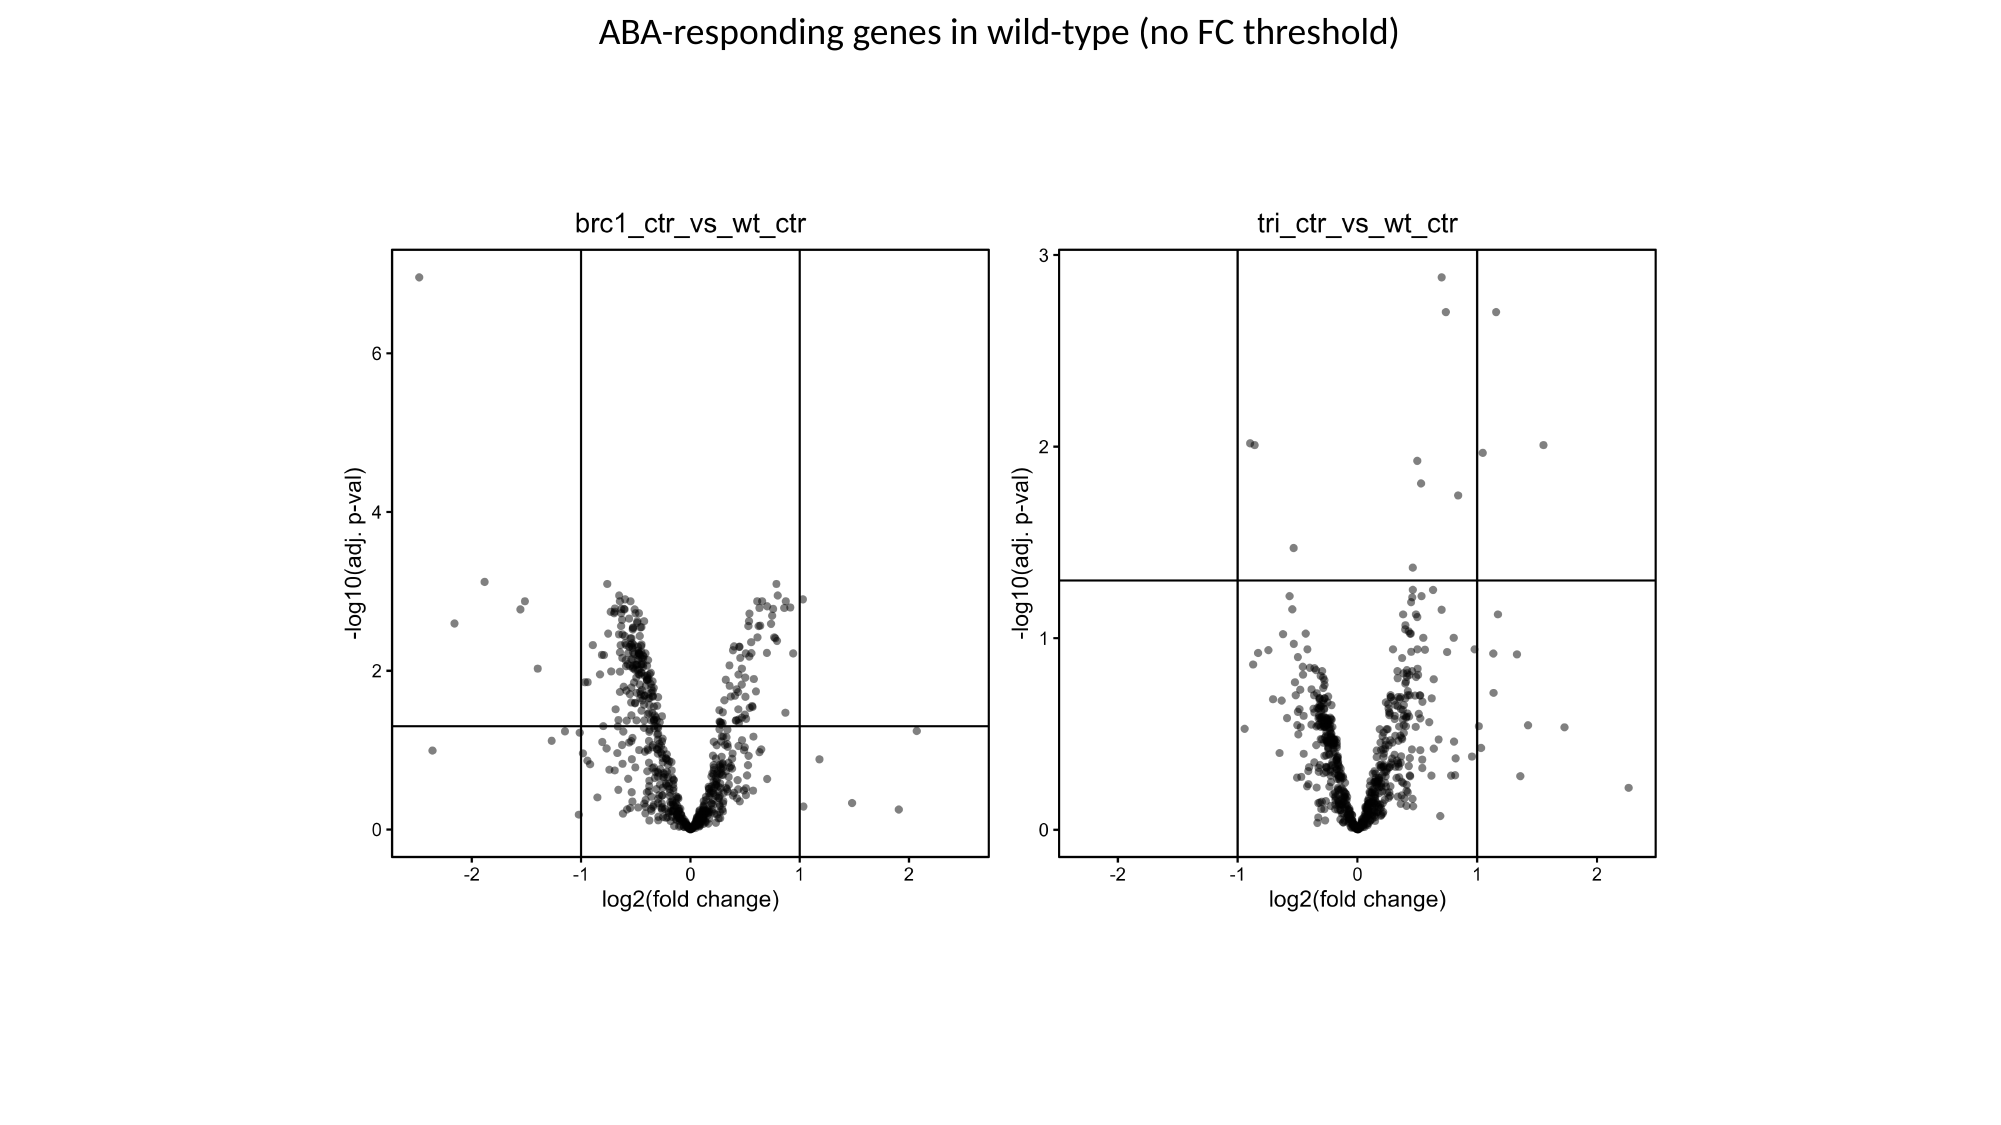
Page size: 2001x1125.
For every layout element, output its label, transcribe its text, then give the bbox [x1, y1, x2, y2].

picture [333, 201, 1667, 924]
text_box ABA-responding genes in wild-type (no FC threshold) [583, 0, 1416, 60]
